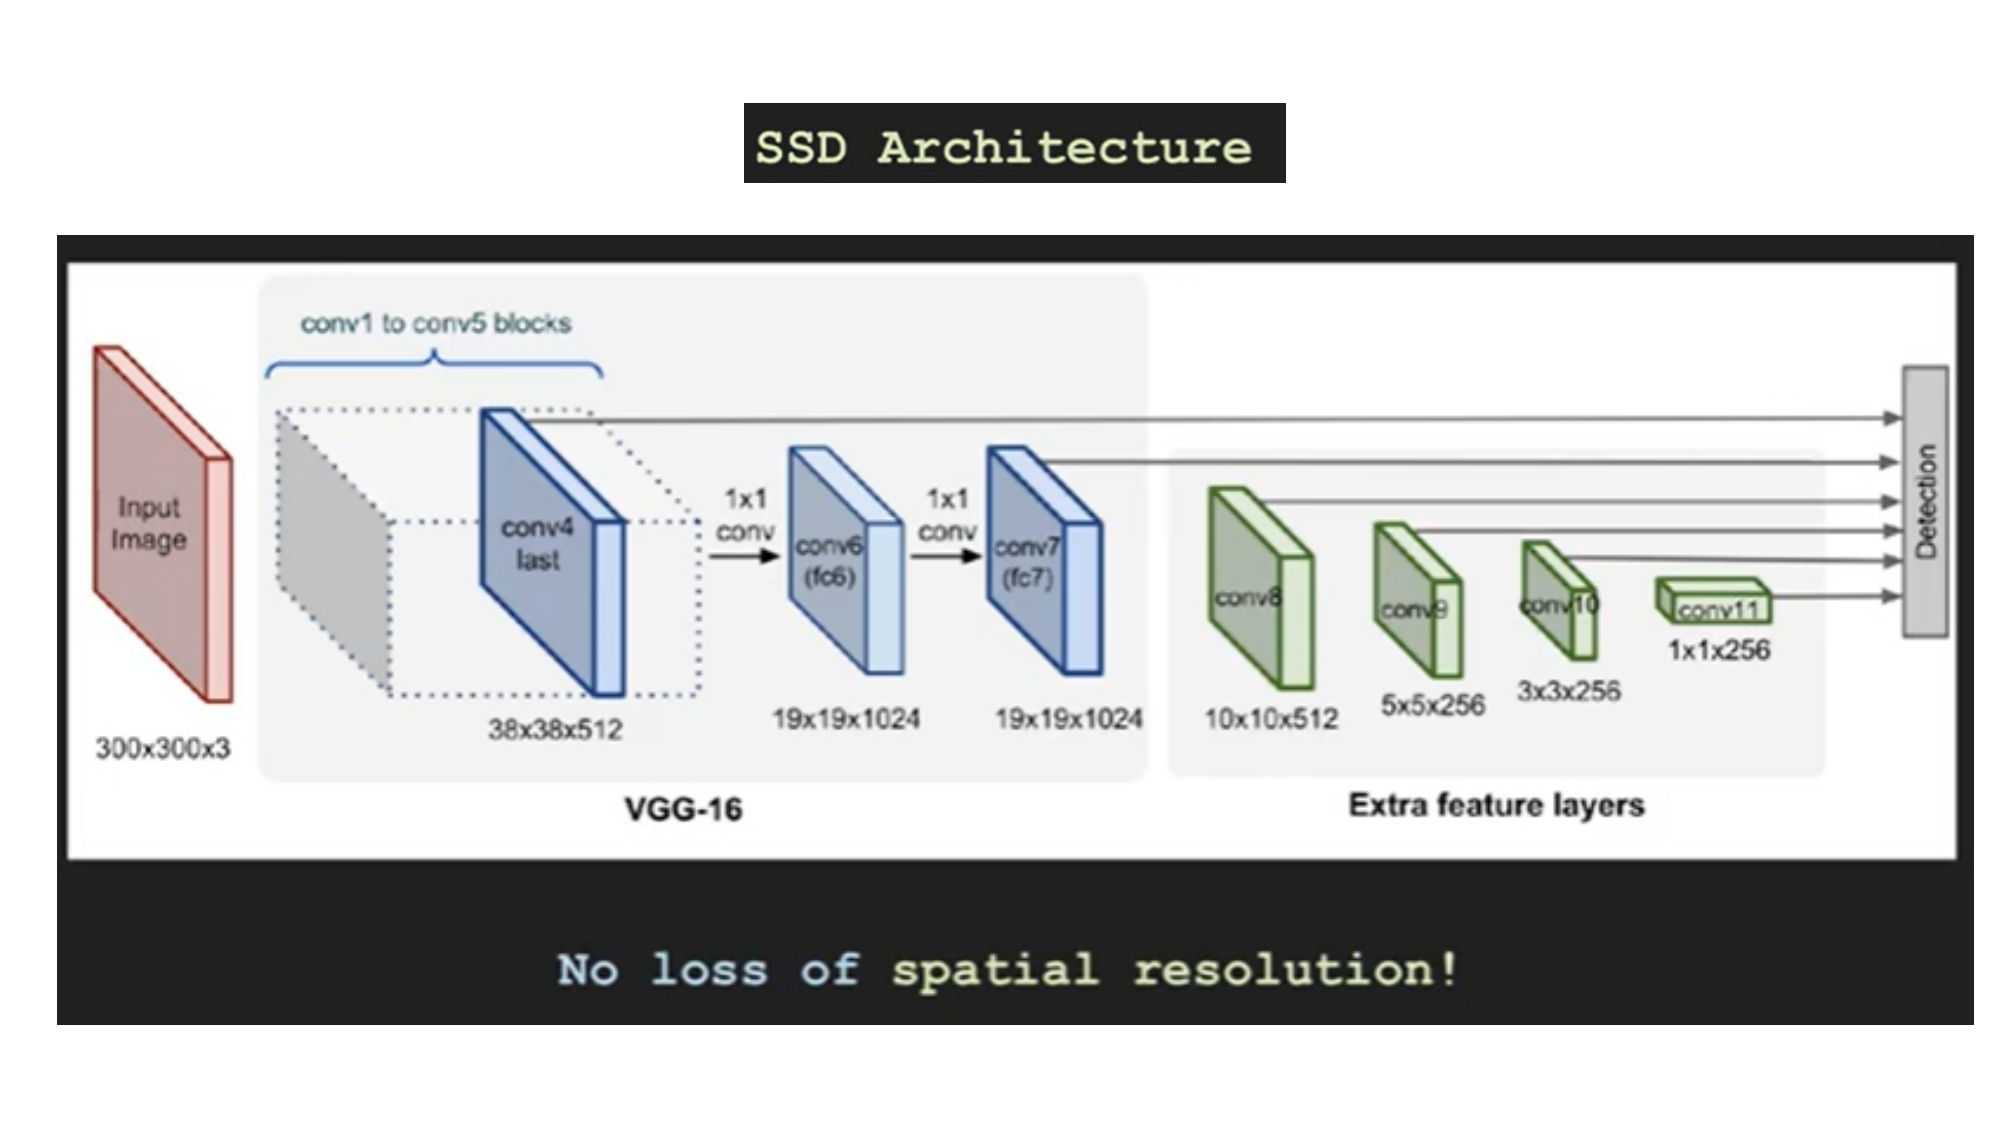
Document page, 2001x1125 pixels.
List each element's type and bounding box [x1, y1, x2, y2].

picture [744, 103, 1286, 184]
picture [57, 235, 1974, 1025]
